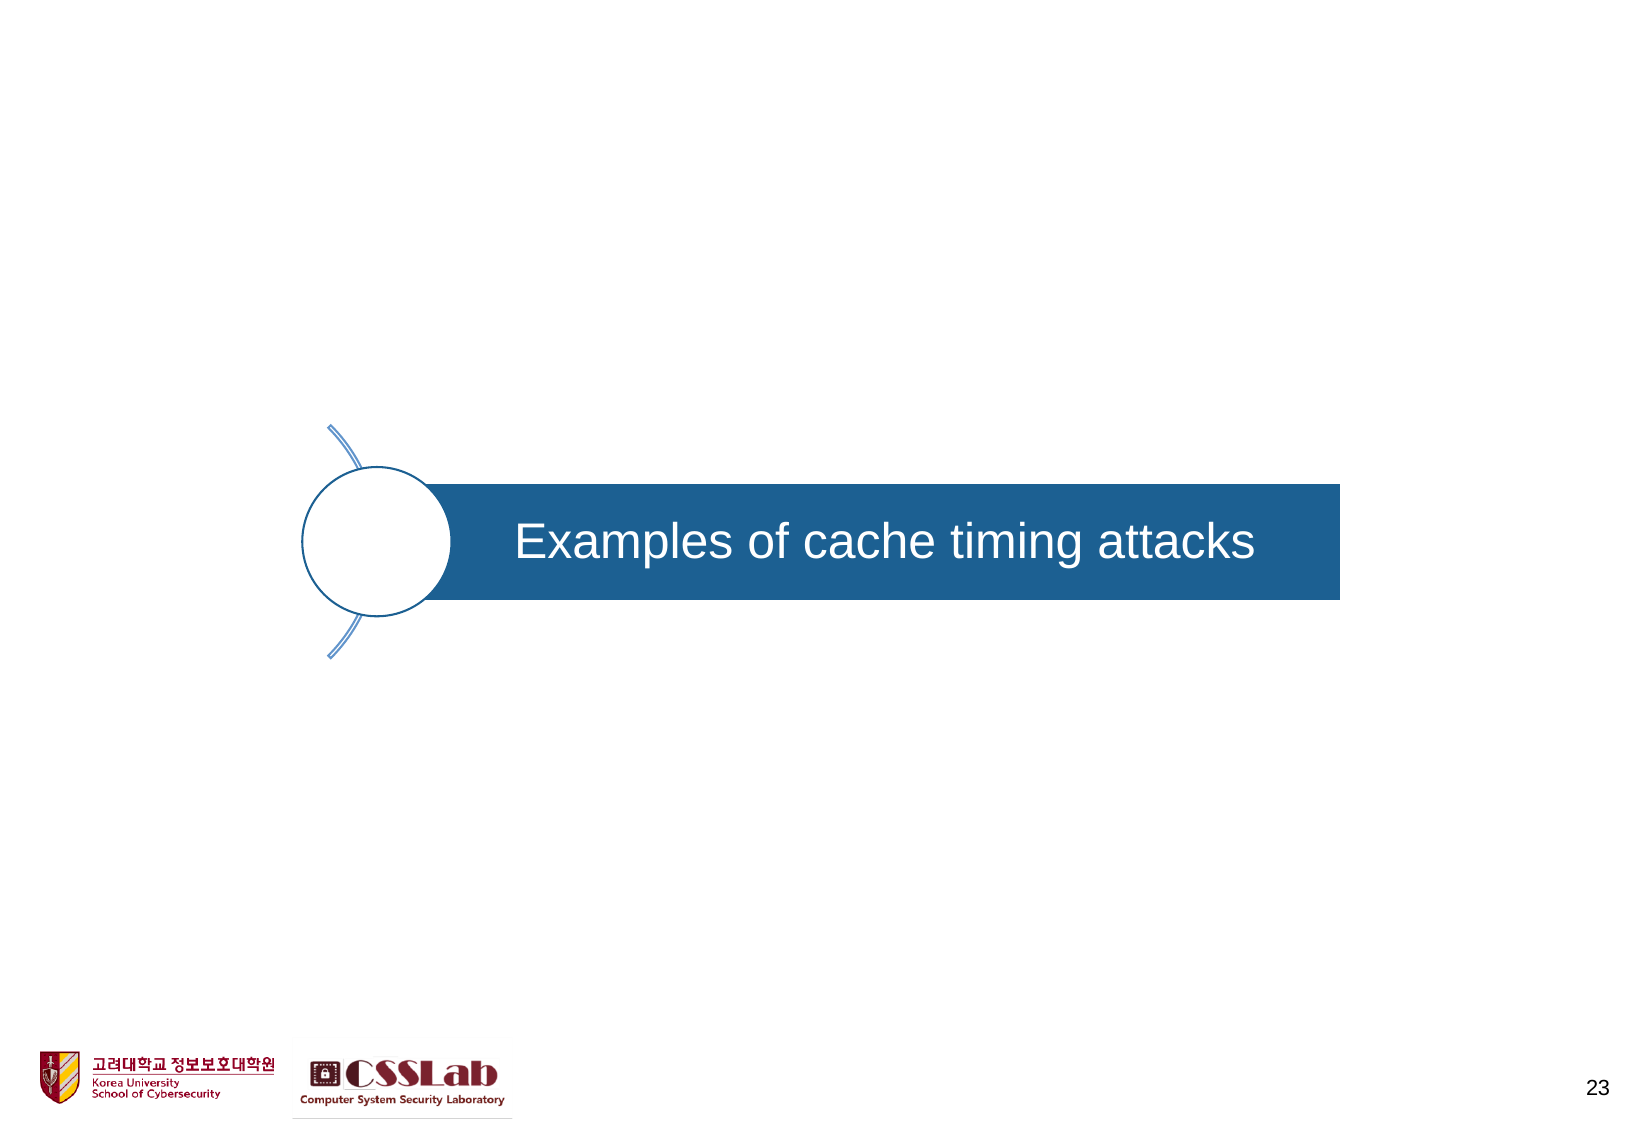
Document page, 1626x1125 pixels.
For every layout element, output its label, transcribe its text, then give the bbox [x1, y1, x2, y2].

picture [38, 1049, 276, 1106]
slide_number 23 [1548, 1056, 1625, 1117]
picture [291, 1036, 513, 1119]
text_box Examples of cache timing attacks [499, 500, 1272, 576]
